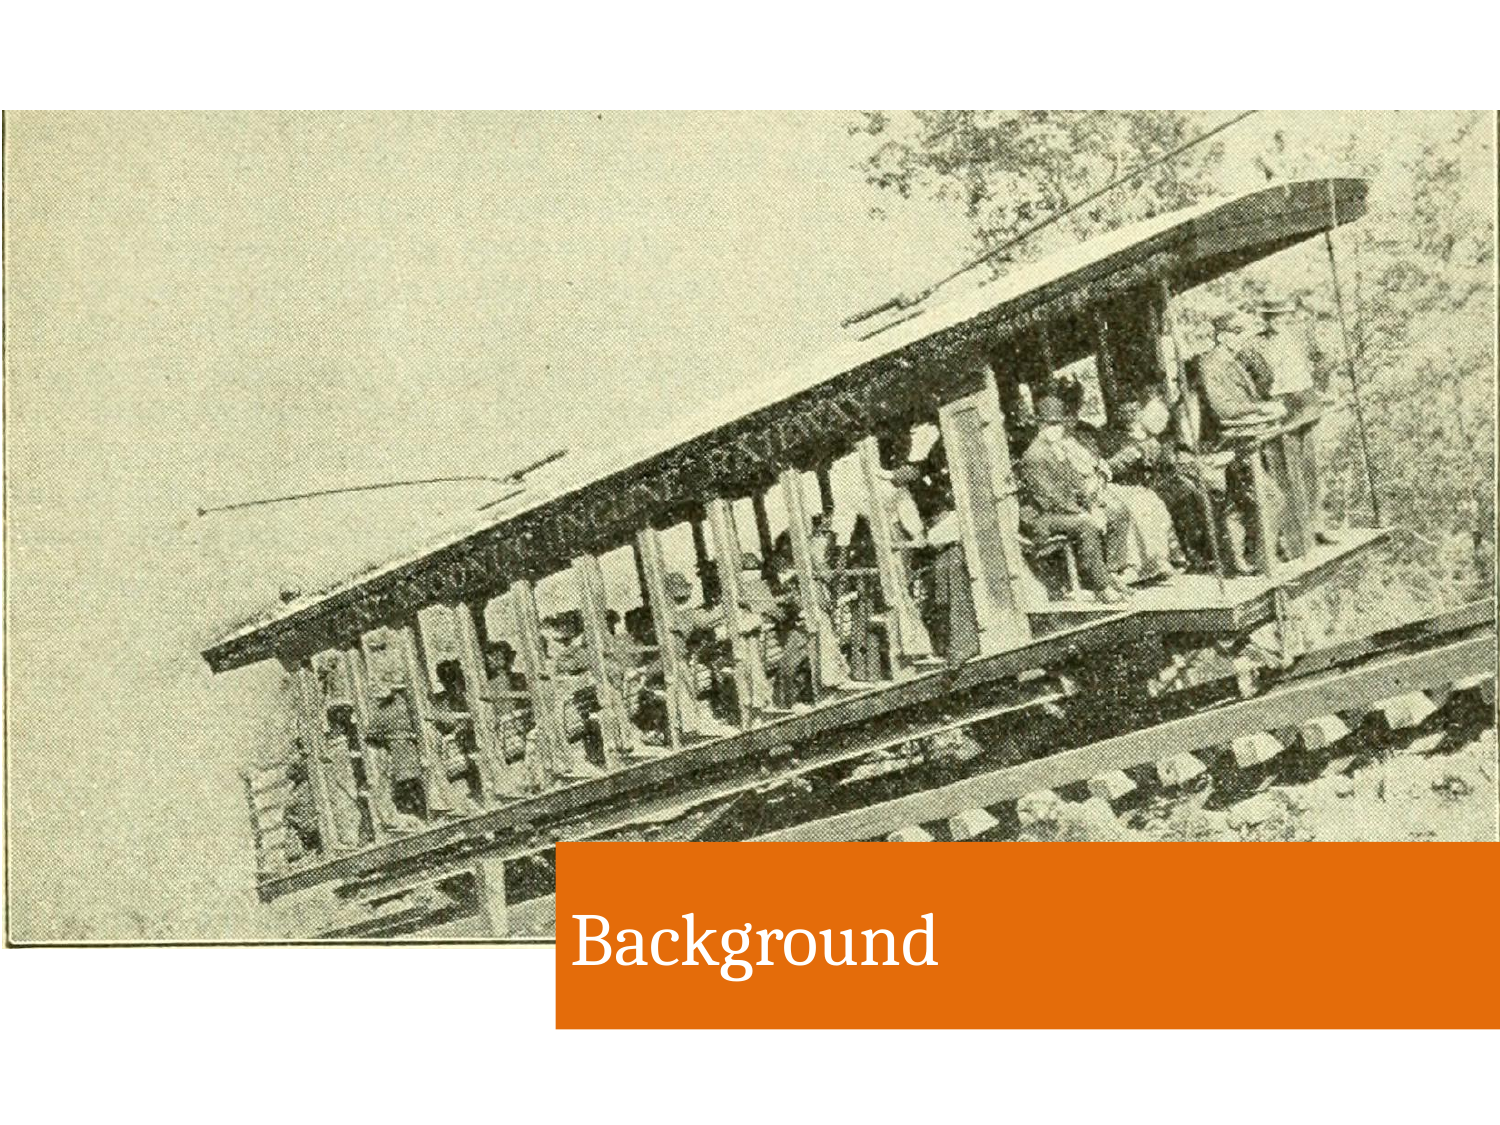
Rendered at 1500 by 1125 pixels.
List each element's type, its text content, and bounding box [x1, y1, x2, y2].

picture [1, 110, 1500, 949]
title Background [555, 957, 1500, 1030]
